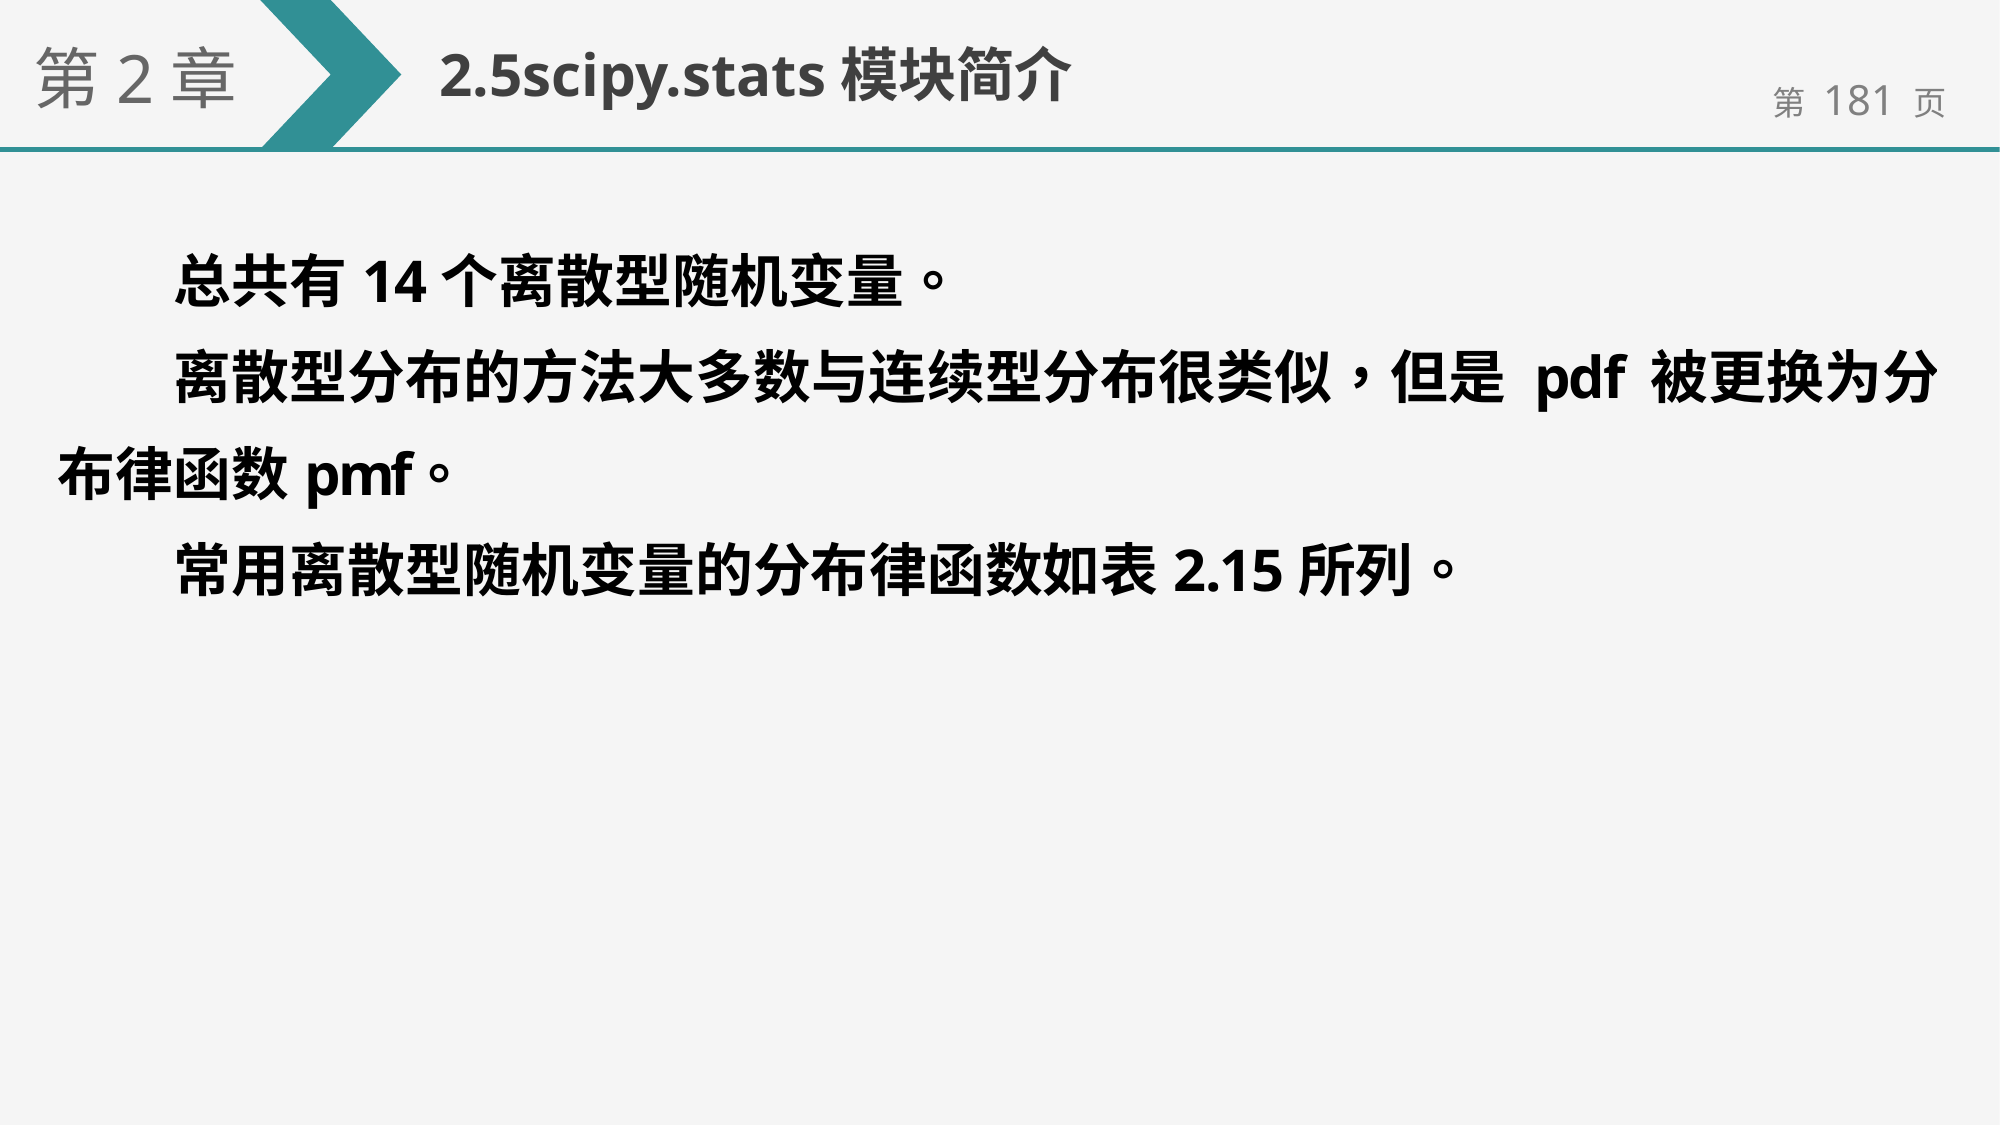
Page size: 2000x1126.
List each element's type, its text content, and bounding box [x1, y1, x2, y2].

text_box 第2章 [19, 29, 253, 125]
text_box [57, 217, 1937, 861]
text_box [258, 0, 403, 148]
text_box 2.5scipy.stats模块简介 [424, 31, 1366, 116]
